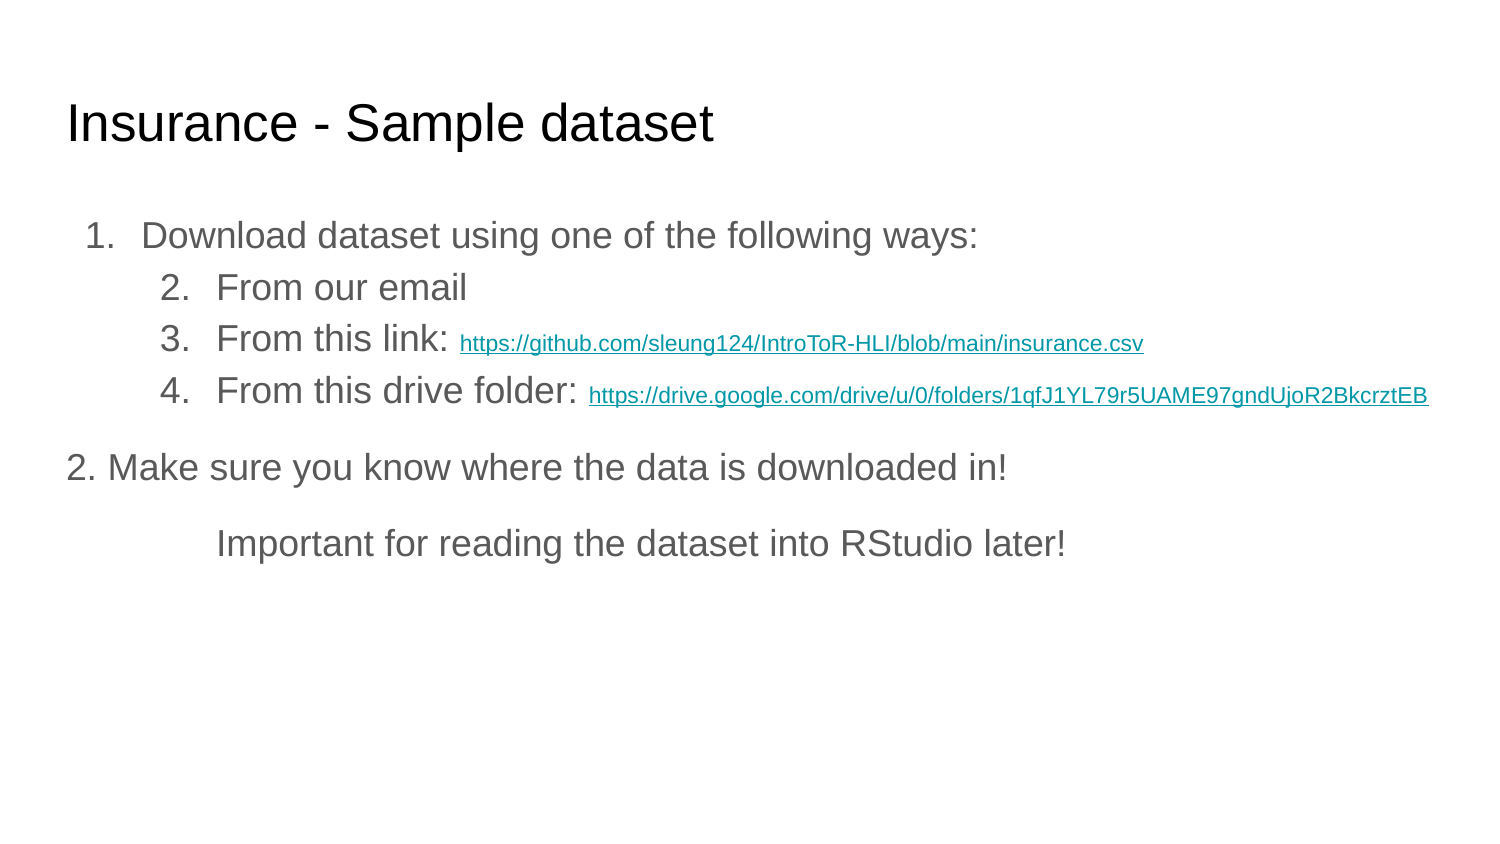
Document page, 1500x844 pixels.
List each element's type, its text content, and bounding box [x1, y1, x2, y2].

title Insurance - Sample dataset [51, 72, 1449, 167]
list Download dataset using one of the following ways: From our email From this link: https://github.com/sleung124/IntroToR-HLI/blob/main/insurance.csv From this drive folder: https://drive.google.com/drive/u/0/folders/1qfJ1YL79r5UAME97gndUjoR2BkcrztEB 2. Make sure you know where the data is downloaded in! Important for reading the dataset into RStudio later! [51, 189, 1449, 750]
